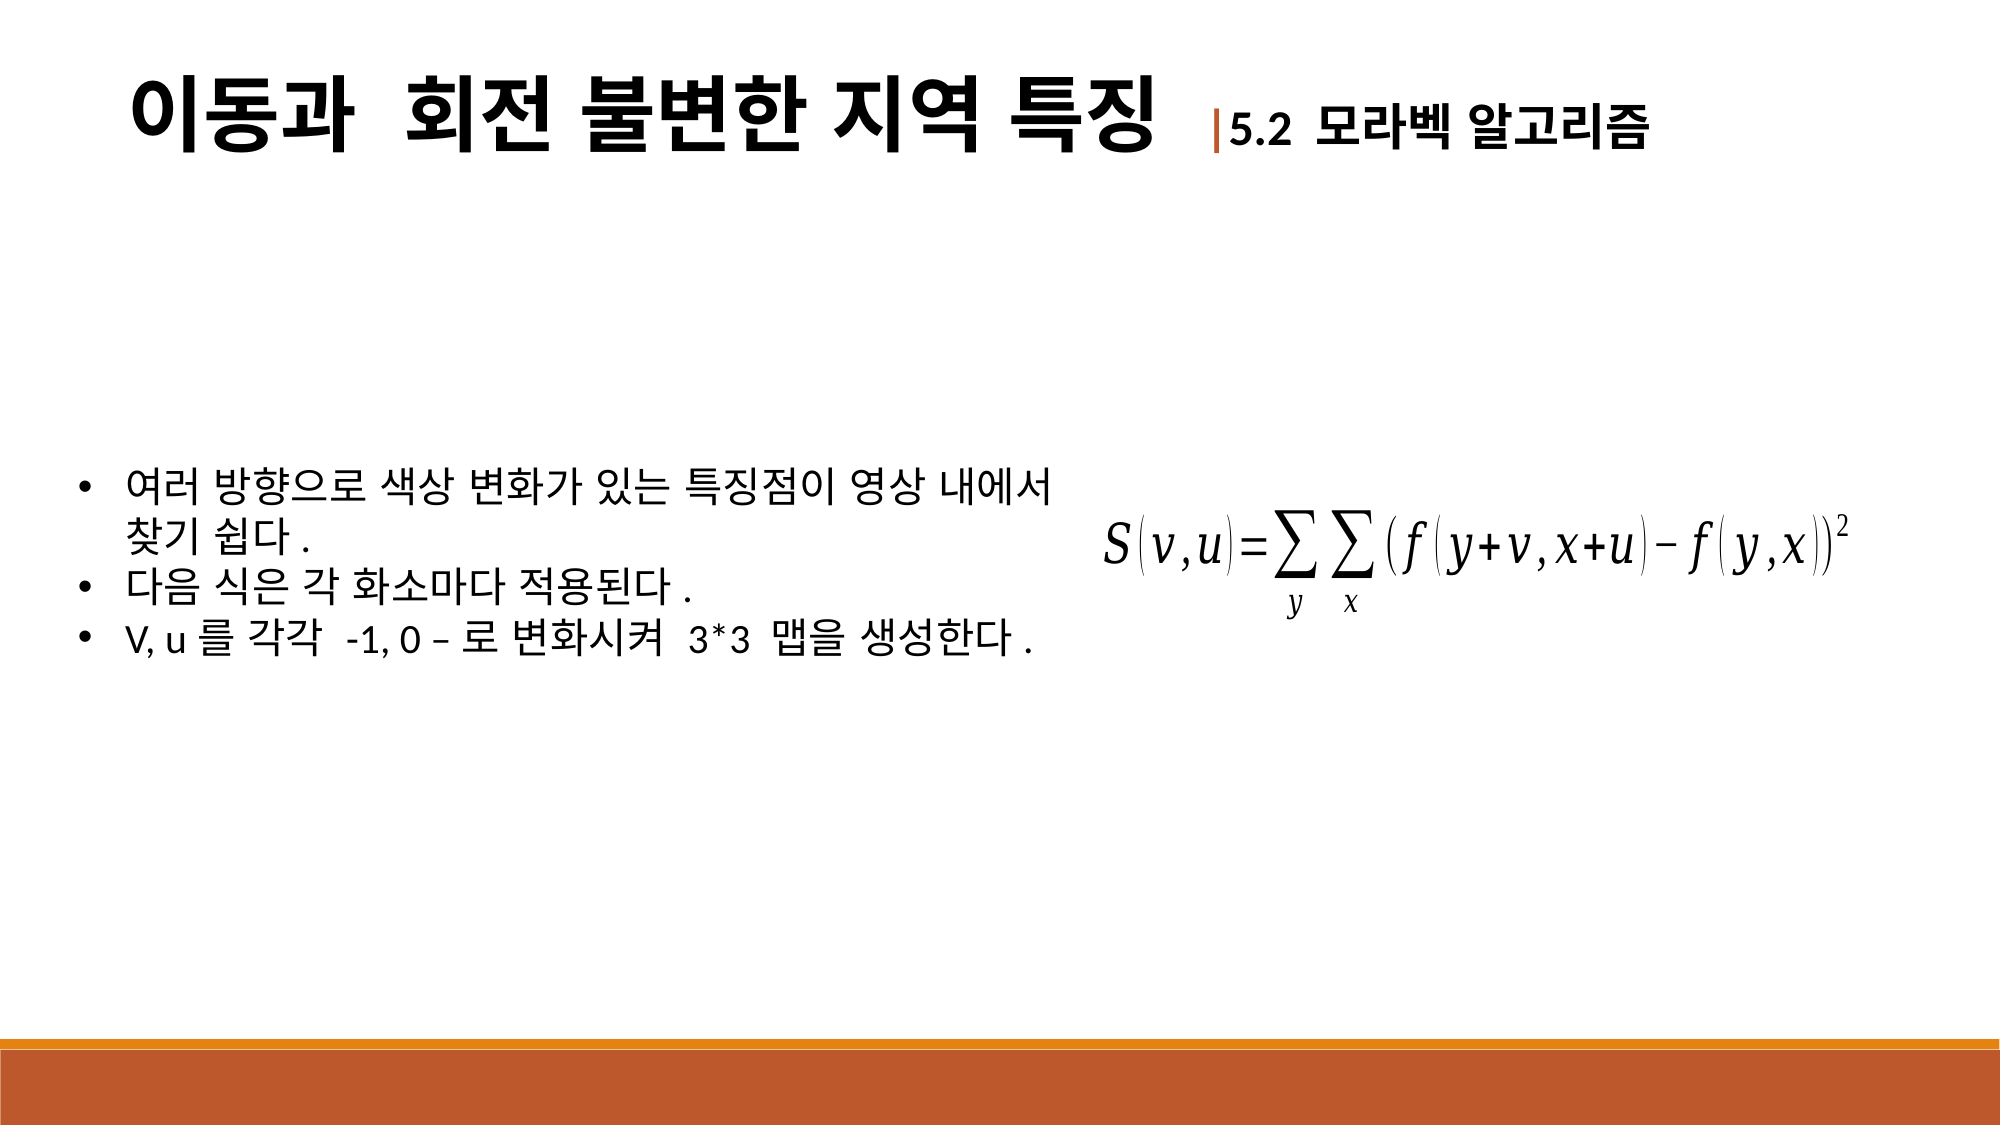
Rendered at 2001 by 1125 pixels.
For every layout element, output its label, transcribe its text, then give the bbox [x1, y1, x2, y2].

text_box 여러 방향으로 색상 변화가 있는 특징점이 영상 내에서 찾기 쉽다. 다음 식은 각 화소마다 적용된다. V, u를 각각 -1, 0 –로 변화시켜 3*3 맵을 생성한다. [63, 453, 1070, 669]
text_box 이동과 회전 불변한 지역 특징 |5.2 모라벡 알고리즘 [112, 54, 1667, 170]
